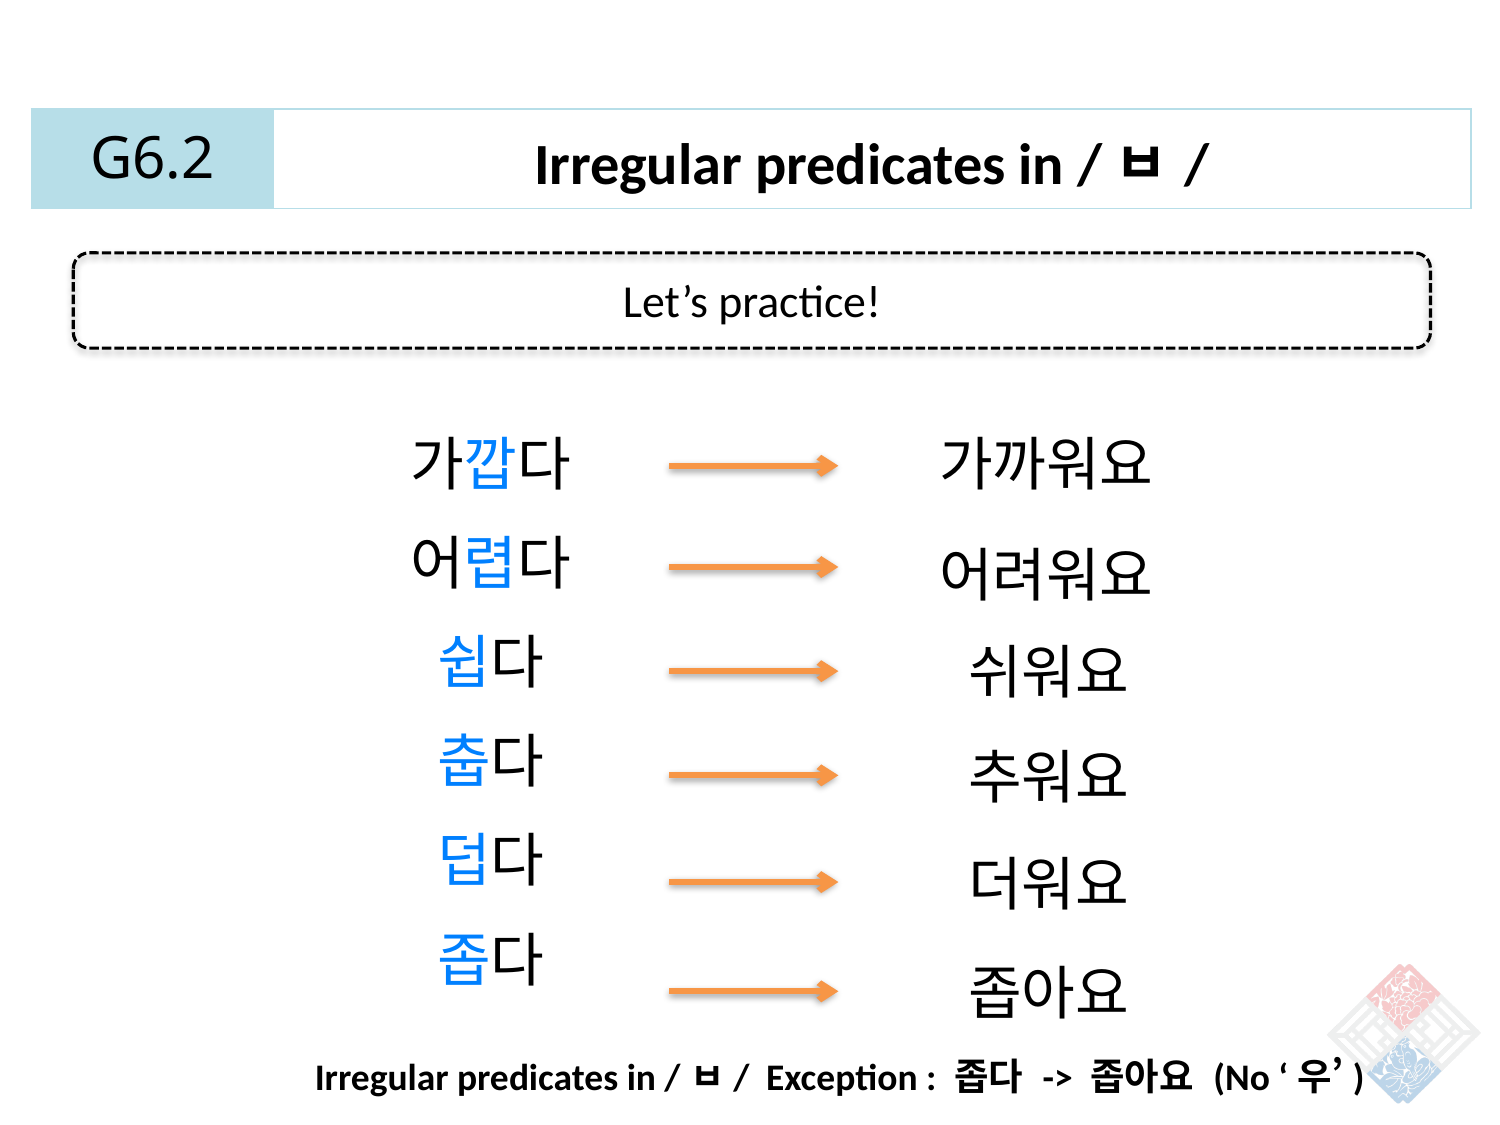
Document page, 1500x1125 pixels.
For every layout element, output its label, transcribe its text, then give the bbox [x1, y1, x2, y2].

text_box Let’s practice! [88, 264, 1416, 334]
text_box Irregular predicates in /ㅂ/ Exception : 좁다 -> 좁아요 (No ‘우’) [265, 1045, 1414, 1106]
text_box 더워요 [953, 839, 1144, 924]
text_box 어려워요 [924, 530, 1169, 616]
text_box [72, 252, 1432, 349]
text_box 쉬워요 [953, 628, 1144, 713]
text_box 좁아요 [953, 948, 1144, 1034]
table_header Irregular predicates in /ㅂ/ [274, 110, 1470, 208]
text_box 가깝다 어렵다 쉽다 춥다 덥다 좁다 [380, 419, 601, 1000]
text_box 가까워요 [924, 419, 1169, 505]
text_box 추워요 [953, 732, 1144, 818]
table_header G6.2 [32, 110, 272, 208]
